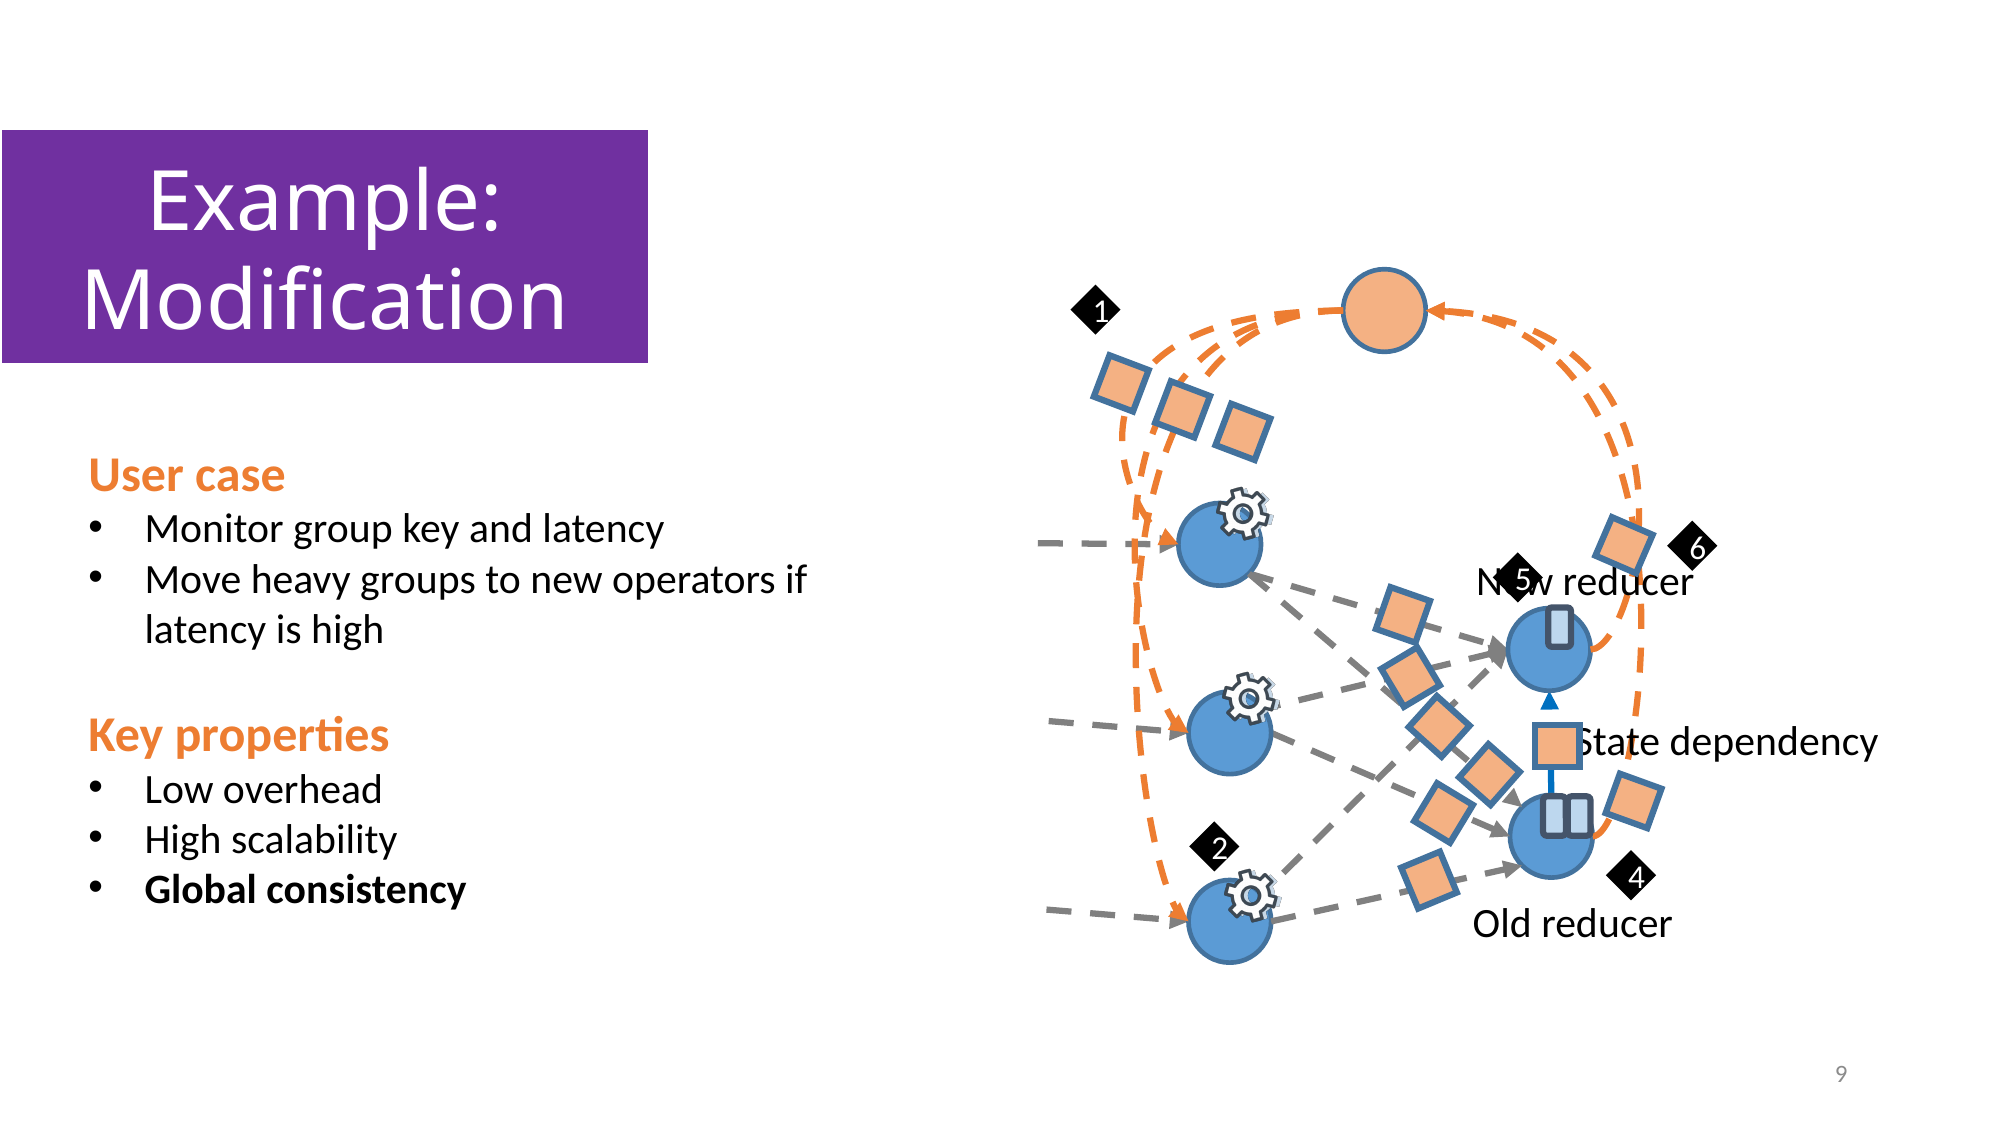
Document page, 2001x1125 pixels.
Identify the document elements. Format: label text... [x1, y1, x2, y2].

picture [1213, 663, 1284, 734]
text_box [1508, 837, 1594, 879]
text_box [1344, 732, 1425, 837]
text_box [1604, 772, 1663, 830]
text_box [1594, 515, 1655, 575]
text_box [1344, 837, 1508, 865]
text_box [1425, 310, 1593, 837]
text_box User case Monitor group key and latency Move heavy groups to new operators if latency is high Key properties Low overhead High scalability Global consistency [73, 433, 913, 919]
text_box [1178, 310, 1188, 545]
text_box New reducer [1593, 546, 1742, 611]
text_box [1187, 922, 1272, 964]
text_box [1153, 379, 1178, 433]
picture [1206, 478, 1277, 549]
text_box [1092, 353, 1151, 413]
text_box 1 [1070, 284, 1121, 335]
text_box Old reducer [1396, 888, 1750, 953]
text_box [1188, 310, 1344, 922]
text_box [1425, 310, 1591, 650]
text_box 4 [1605, 850, 1657, 901]
text_box [1177, 545, 1188, 573]
text_box Example: Modification [0, 127, 651, 366]
text_box State dependency [1593, 706, 1903, 772]
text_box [1344, 573, 1425, 732]
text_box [1344, 865, 1523, 922]
text_box 6 [1667, 520, 1718, 571]
text_box [1342, 268, 1427, 353]
picture [1215, 859, 1286, 931]
slide_number 9 [1412, 1042, 1863, 1103]
